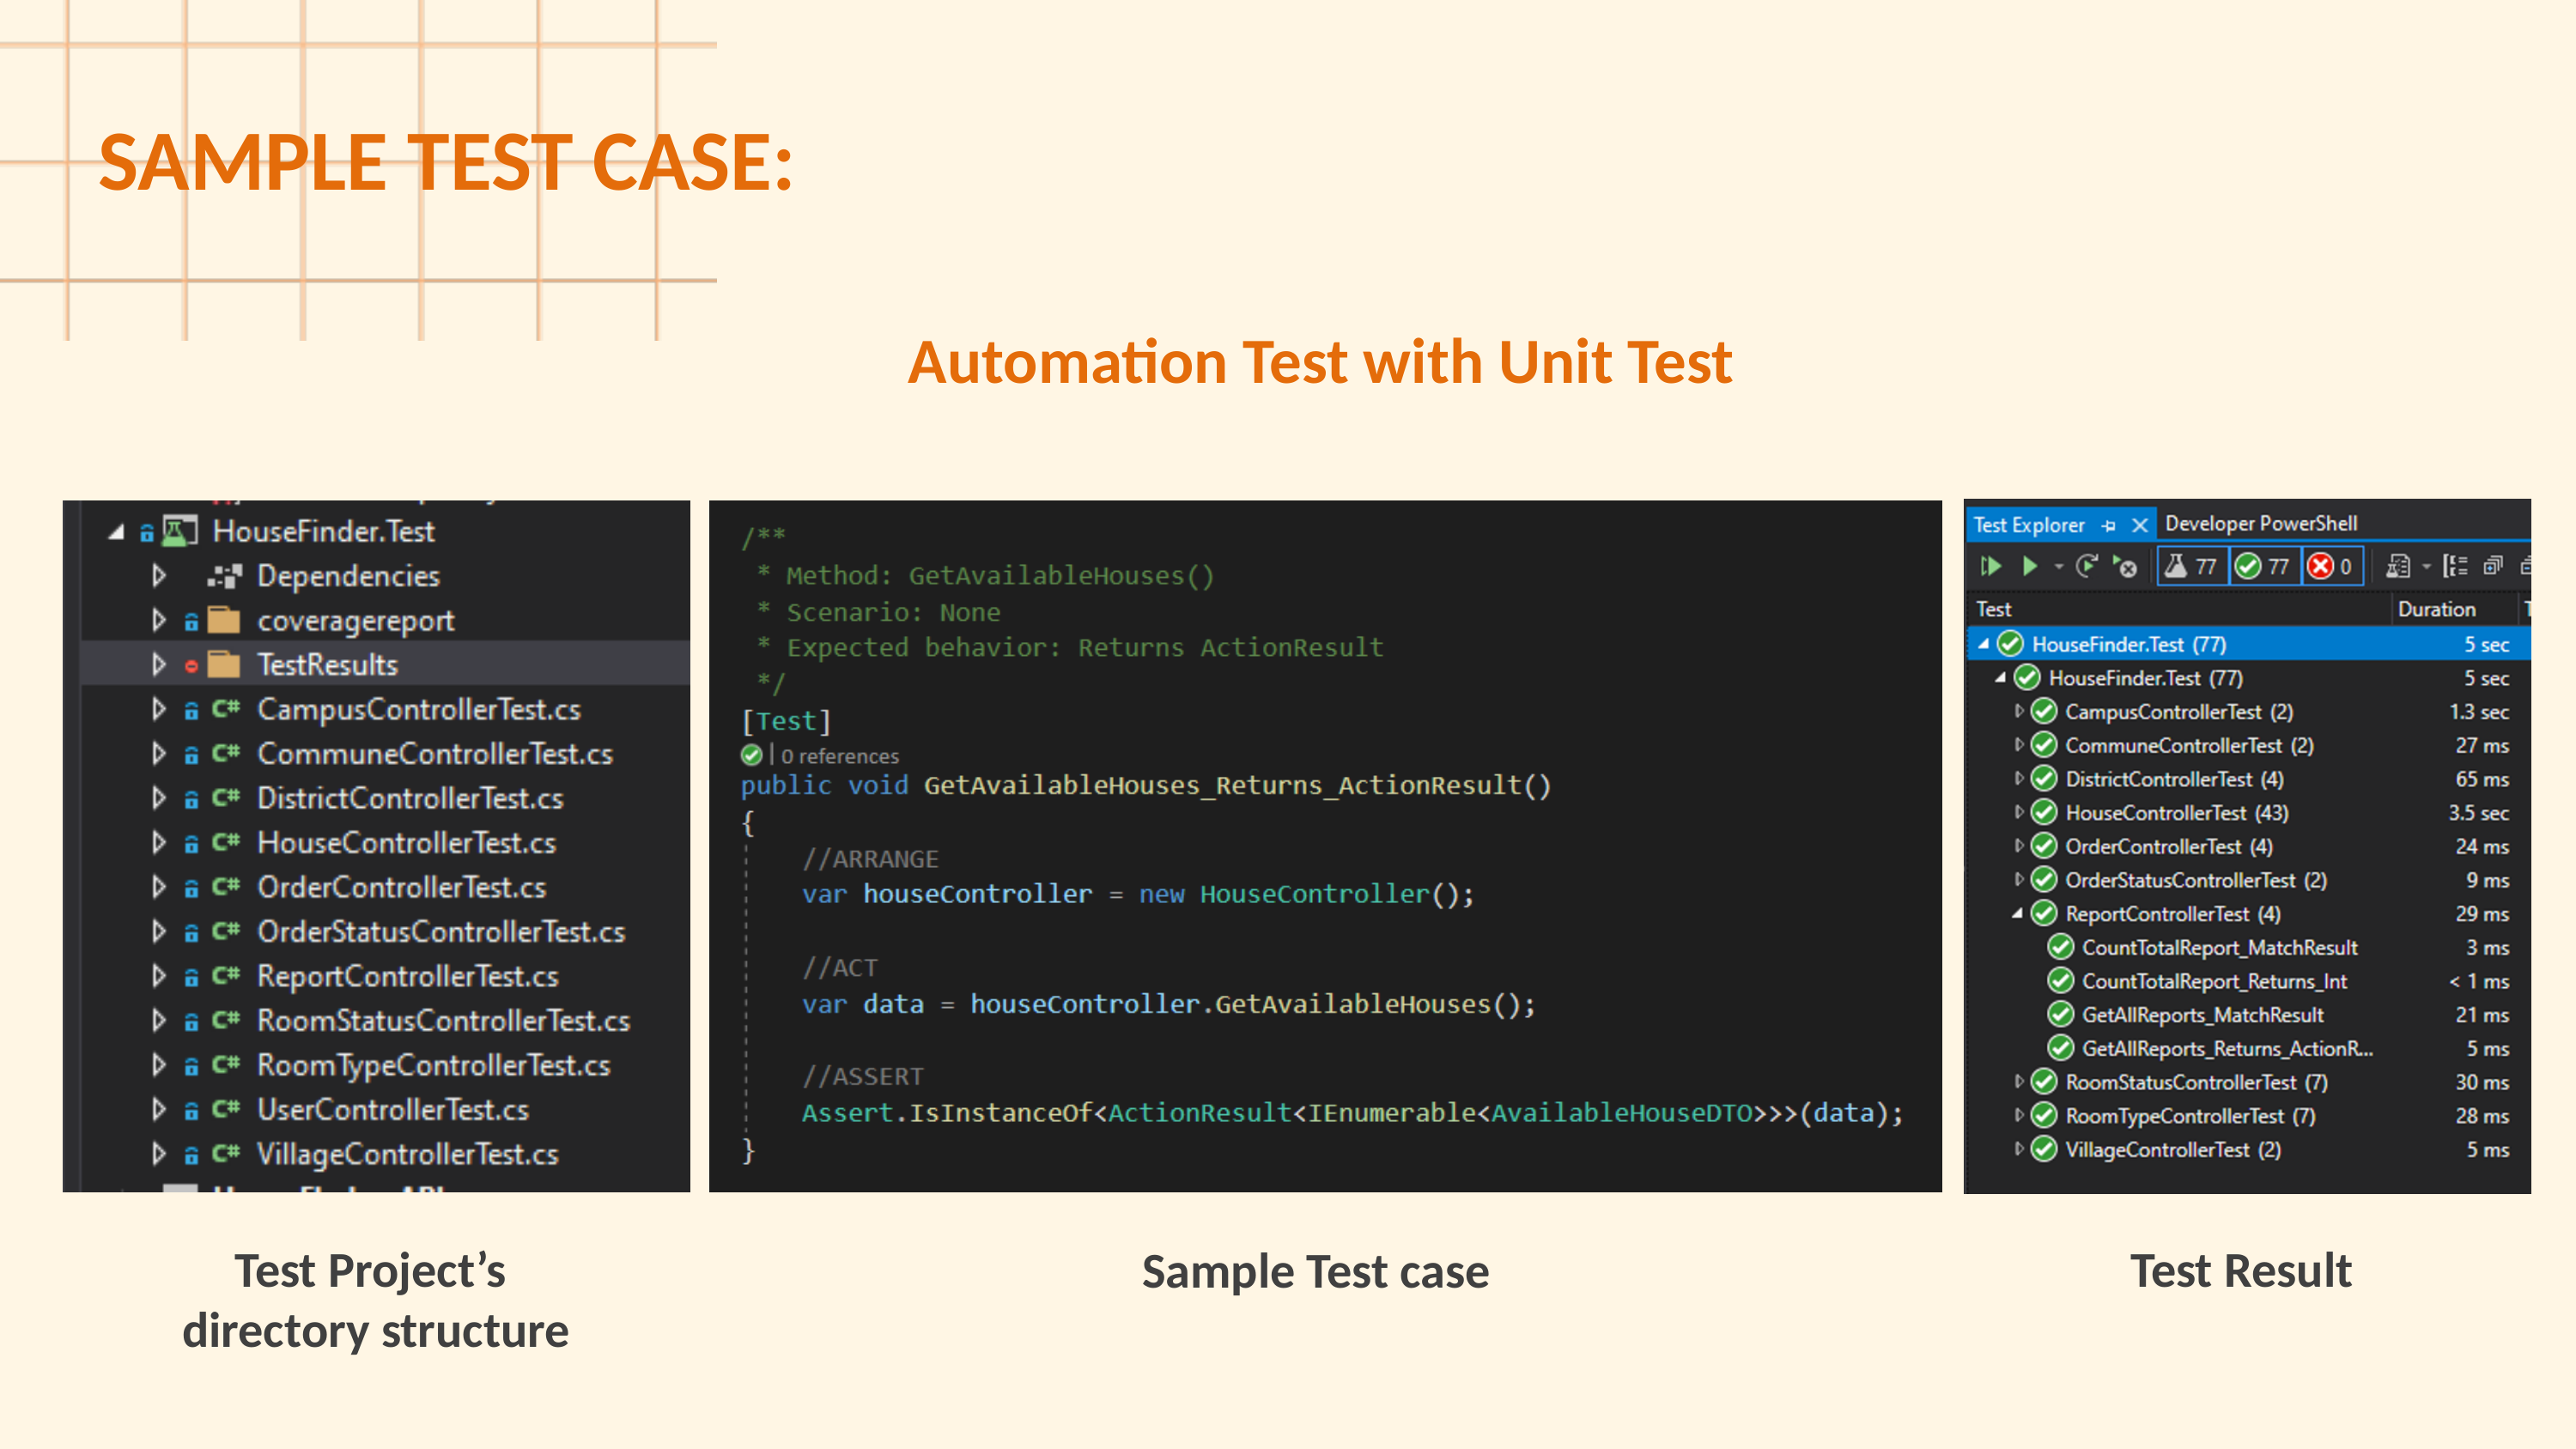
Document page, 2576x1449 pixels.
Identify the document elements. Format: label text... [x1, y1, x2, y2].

text_box Sample Test case [1129, 1231, 1522, 1305]
text_box Automation Test with Unit Test [896, 312, 1748, 403]
text_box SAMPLE TEST CASE: [720, 98, 837, 215]
text_box Test Result [2117, 1230, 2377, 1304]
picture [0, 0, 717, 342]
picture [62, 500, 690, 1192]
text_box Test Project’s directory structure [18, 1230, 734, 1364]
picture [1964, 498, 2531, 1194]
picture [709, 500, 1942, 1192]
